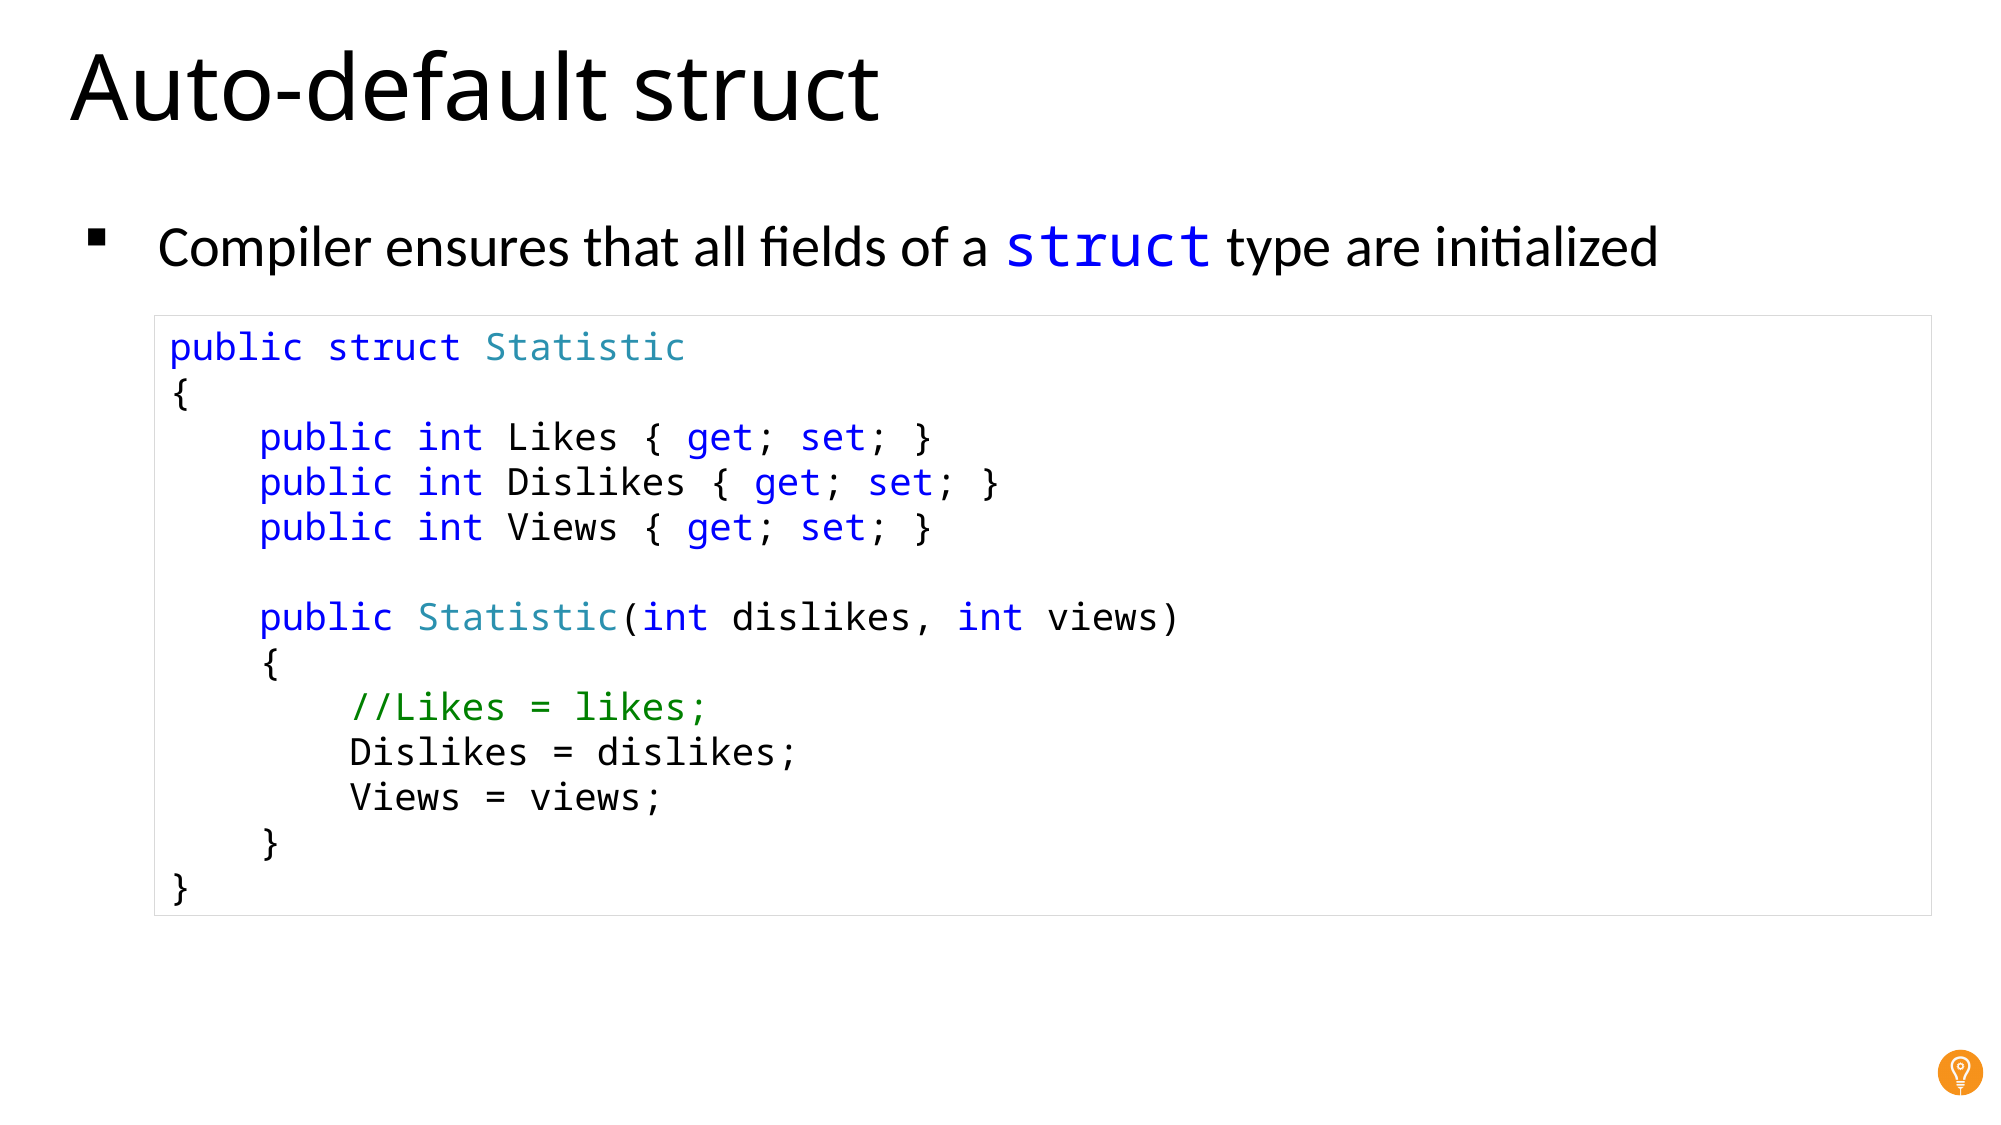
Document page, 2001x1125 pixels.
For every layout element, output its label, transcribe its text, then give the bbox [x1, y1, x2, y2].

picture [1937, 1049, 1984, 1096]
title Auto-default struct [55, 19, 1946, 162]
list Compiler ensures that all fields of a struct type are initialized [68, 208, 1933, 1029]
text_box public struct Statistic { public int Likes { get; set; } public int Dislikes { get; set; } public int Views { get; set; } public Statistic(int dislikes, int views) { //Likes = likes; Dislikes = dislikes; Views = views; } } [154, 315, 1932, 916]
